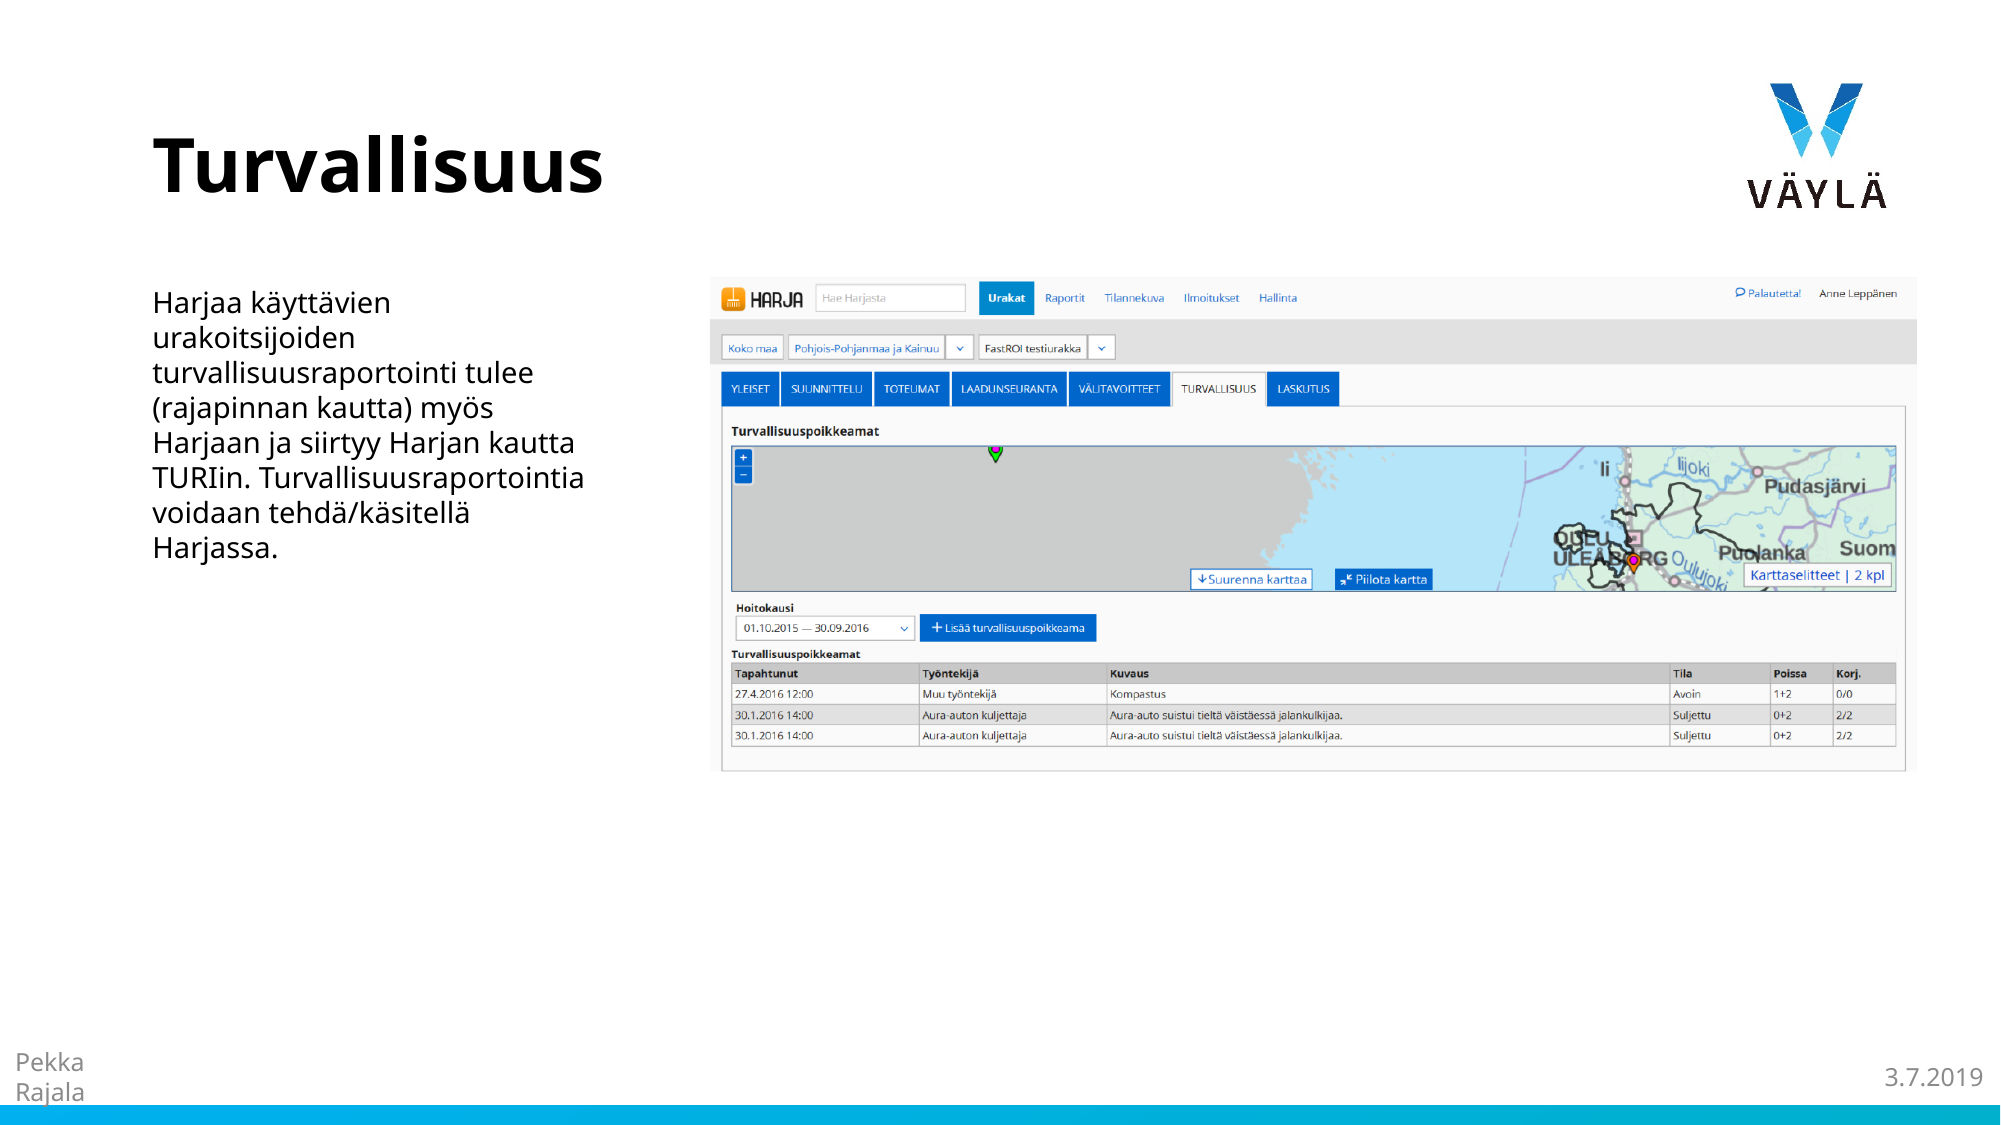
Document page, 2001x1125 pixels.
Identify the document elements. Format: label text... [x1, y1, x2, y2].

footer Pekka Rajala [0, 1046, 174, 1106]
title Turvallisuus [137, 59, 1680, 278]
text_box Harjaa käyttävien urakoitsijoiden turvallisuusraportointi tulee (rajapinnan kautta) myös Harjaan ja siirtyy Harjan kautta TURIin. Turvallisuusraportointia voidaan tehdä/käsitellä Harjassa. [137, 277, 603, 607]
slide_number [1869, 1046, 2000, 1106]
picture [1718, 57, 1915, 234]
picture [709, 277, 1918, 785]
